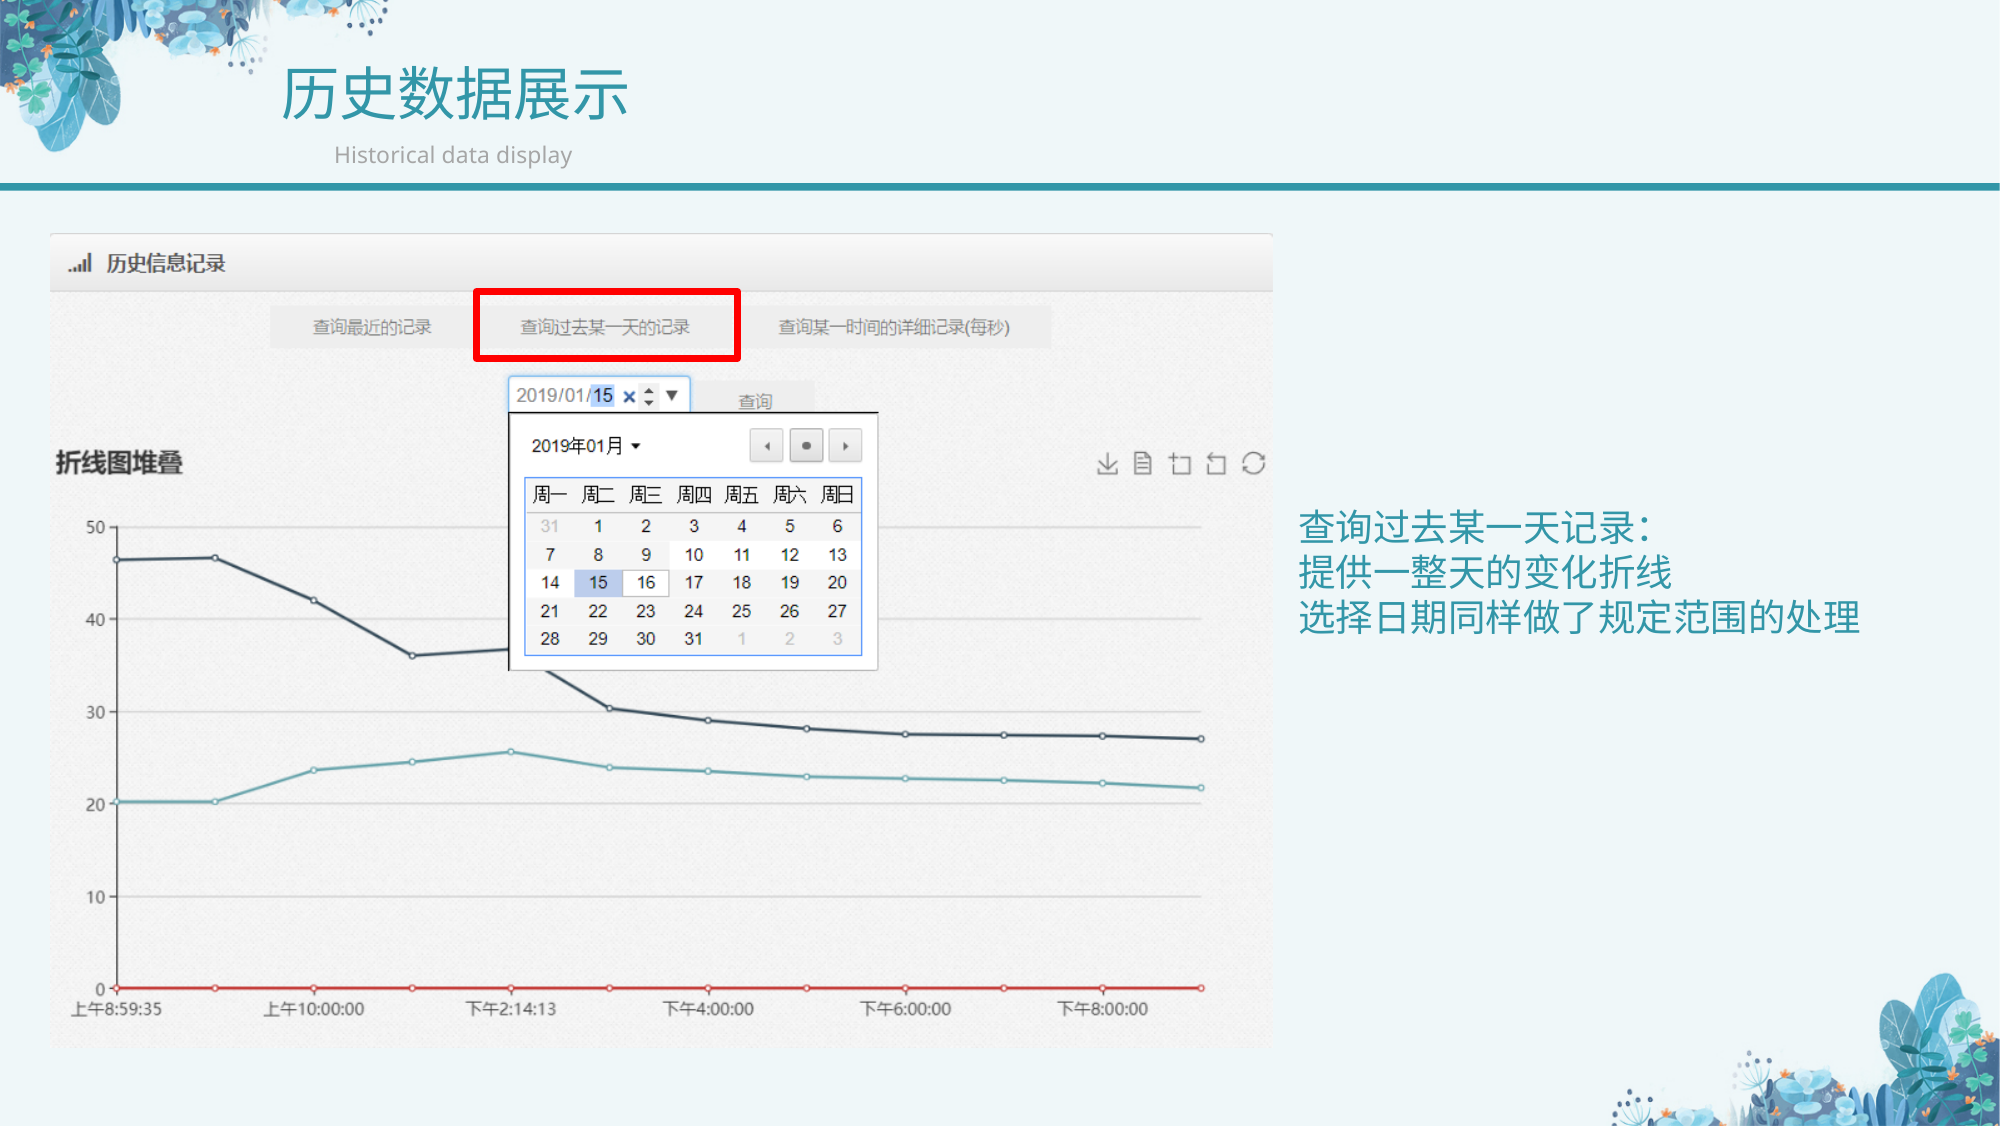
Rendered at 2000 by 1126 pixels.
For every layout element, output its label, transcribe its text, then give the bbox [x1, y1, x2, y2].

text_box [0, 56, 2000, 191]
picture [0, 0, 2000, 56]
picture [0, 191, 2000, 1126]
text_box 查询过去某一天记录： 提供一整天的变化折线 选择日期同样做了规定范围的处理 [1283, 496, 1881, 737]
